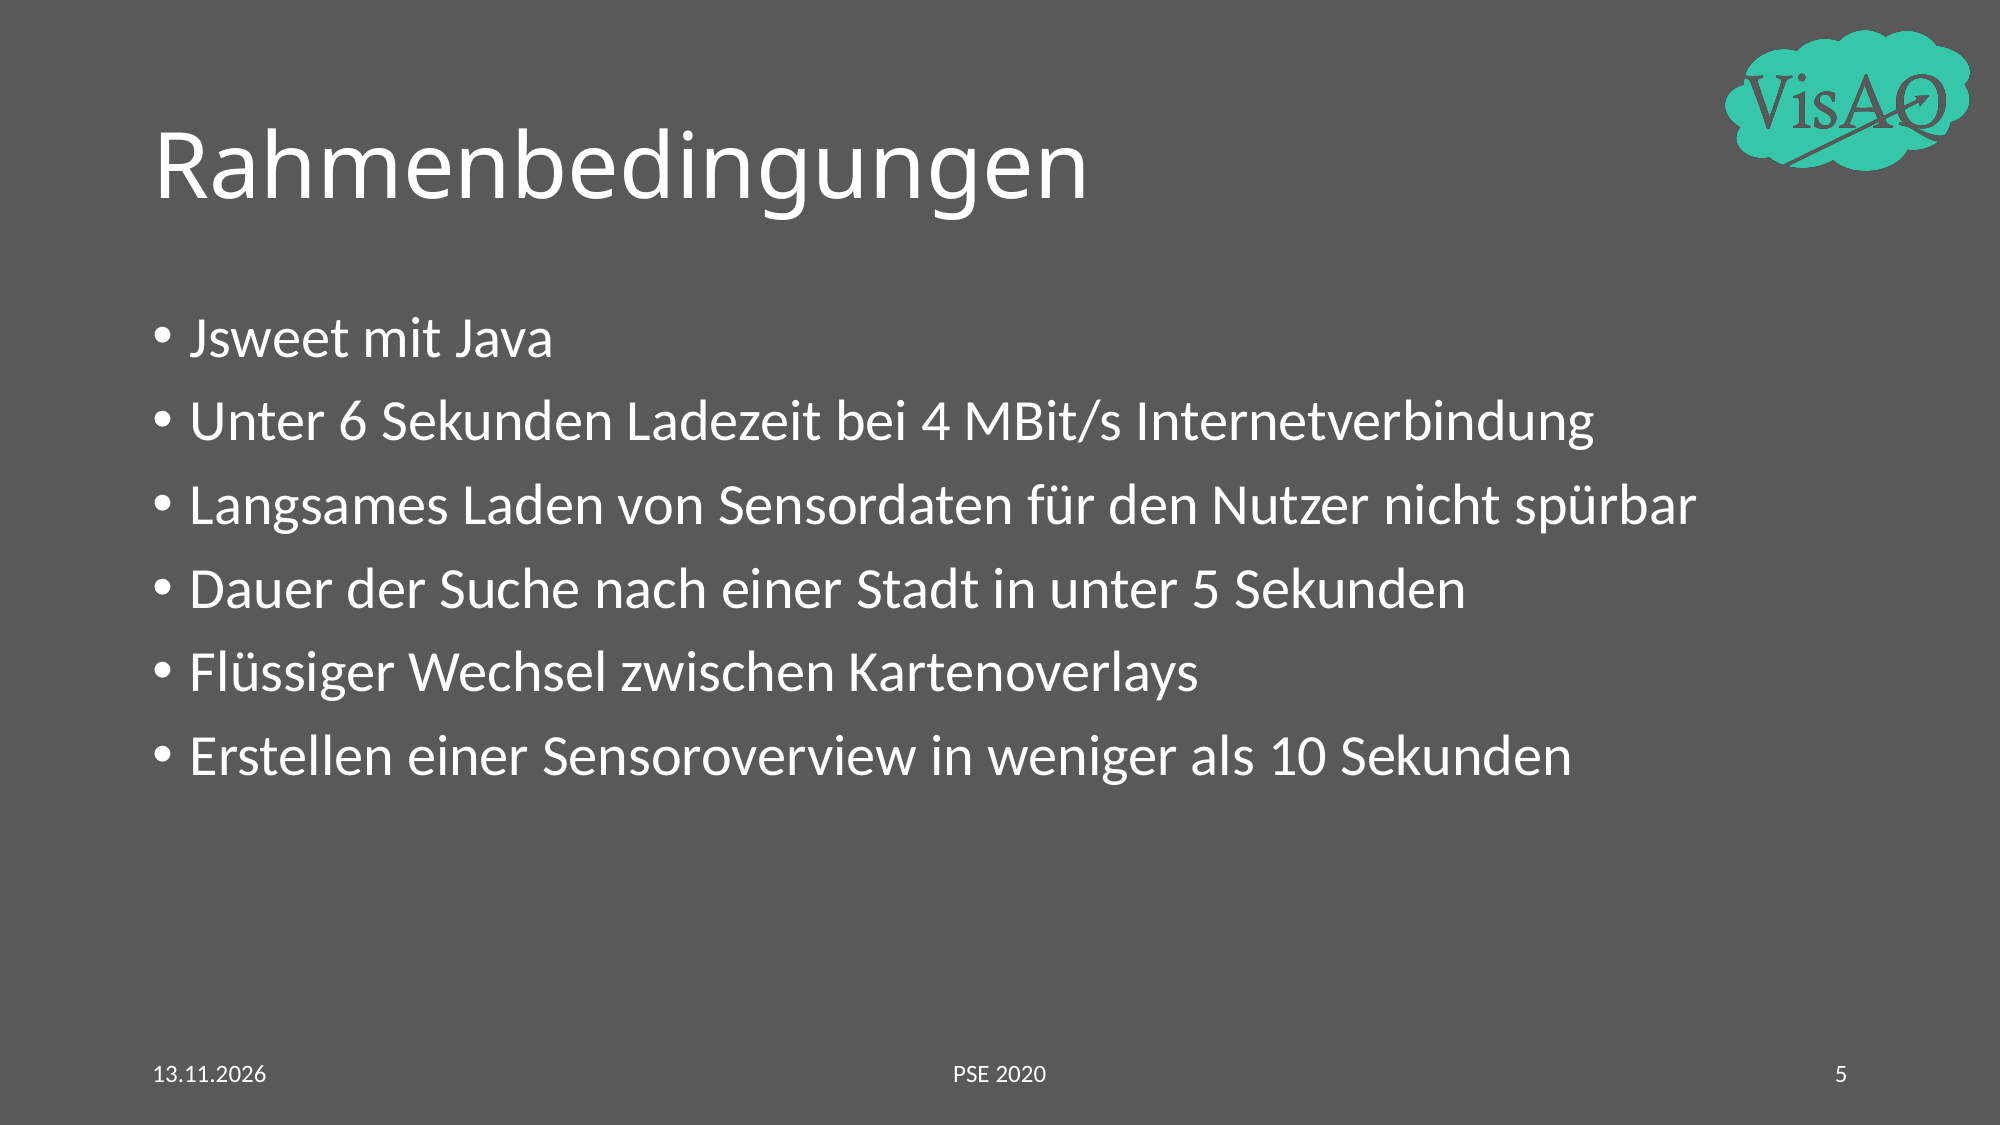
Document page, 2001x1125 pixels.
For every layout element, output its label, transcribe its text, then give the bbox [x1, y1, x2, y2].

list Jsweet mit Java Unter 6 Sekunden Ladezeit bei 4 MBit/s Internetverbindung Langsames Laden von Sensordaten für den Nutzer nicht spürbar Dauer der Suche nach einer Stadt in unter 5 Sekunden Flüssiger Wechsel zwischen Kartenoverlays Erstellen einer Sensoroverview in weniger als 10 Sekunden [137, 299, 1863, 1014]
title Rahmenbedingungen [137, 59, 1863, 278]
slide_number 5 [1412, 1042, 1863, 1103]
footer PSE 2020 [662, 1042, 1338, 1103]
picture [1725, 30, 1970, 171]
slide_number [137, 1042, 588, 1103]
